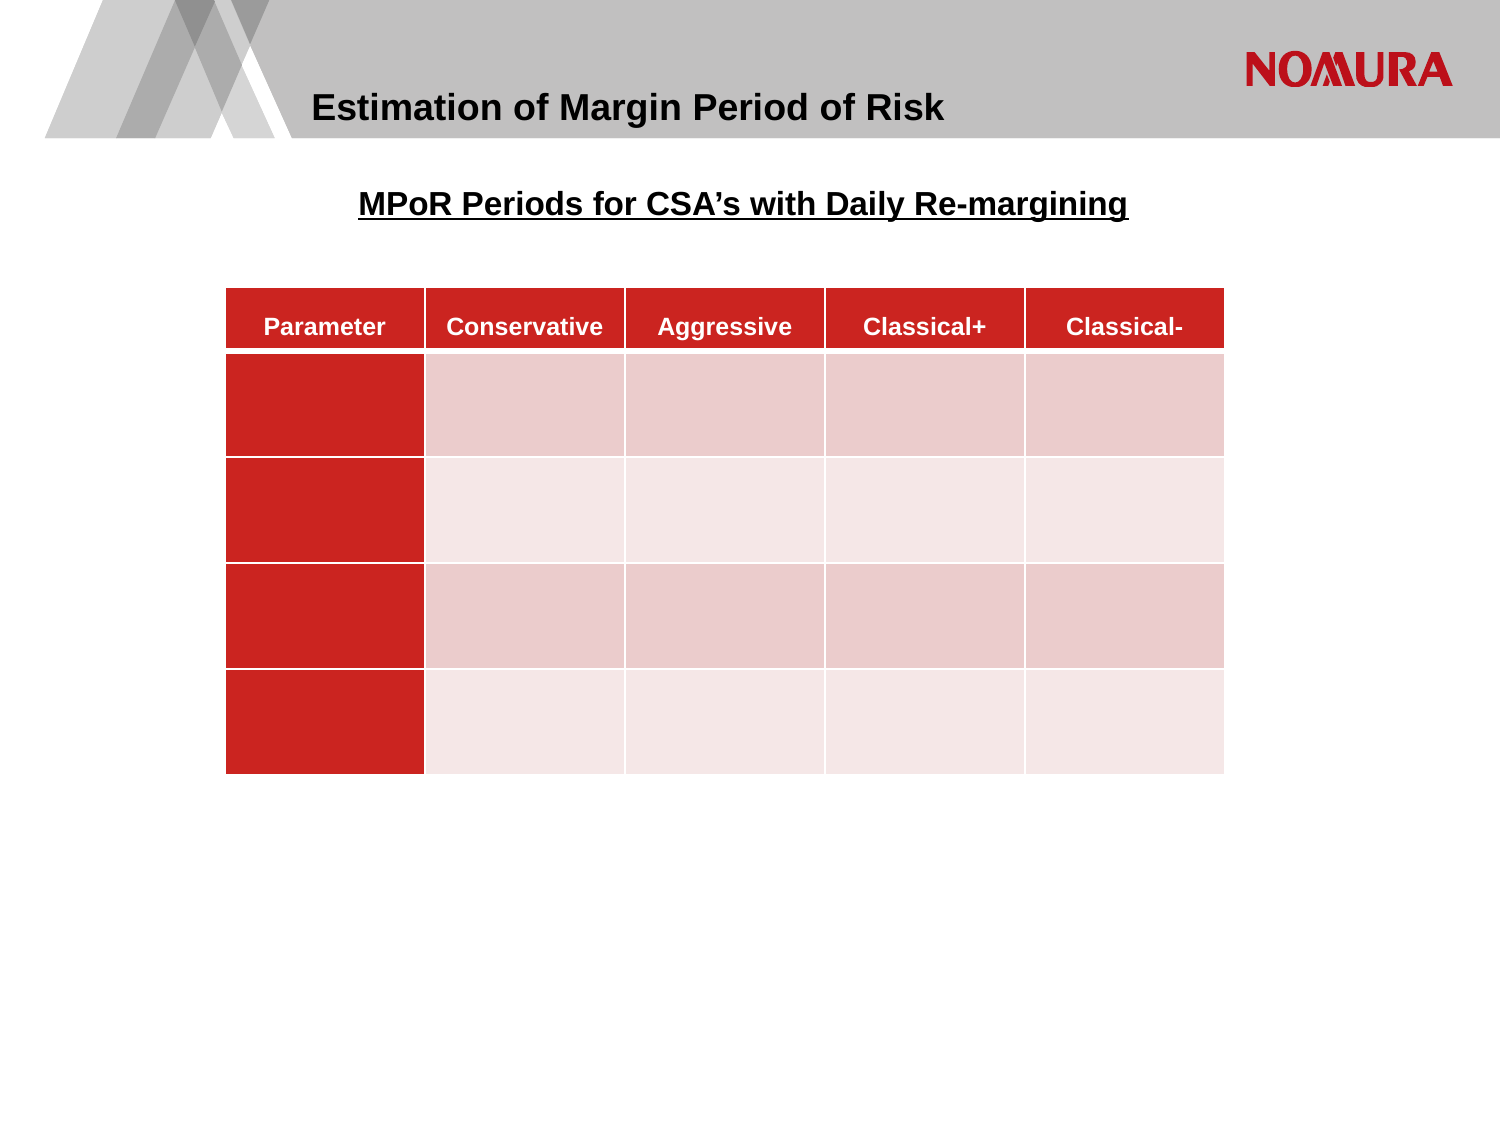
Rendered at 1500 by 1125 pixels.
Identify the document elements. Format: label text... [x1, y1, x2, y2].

title Estimation of Margin Period of Risk [311, 9, 1223, 128]
list MPoR Periods for CSA’s with Daily Re-margining [75, 162, 1413, 1100]
